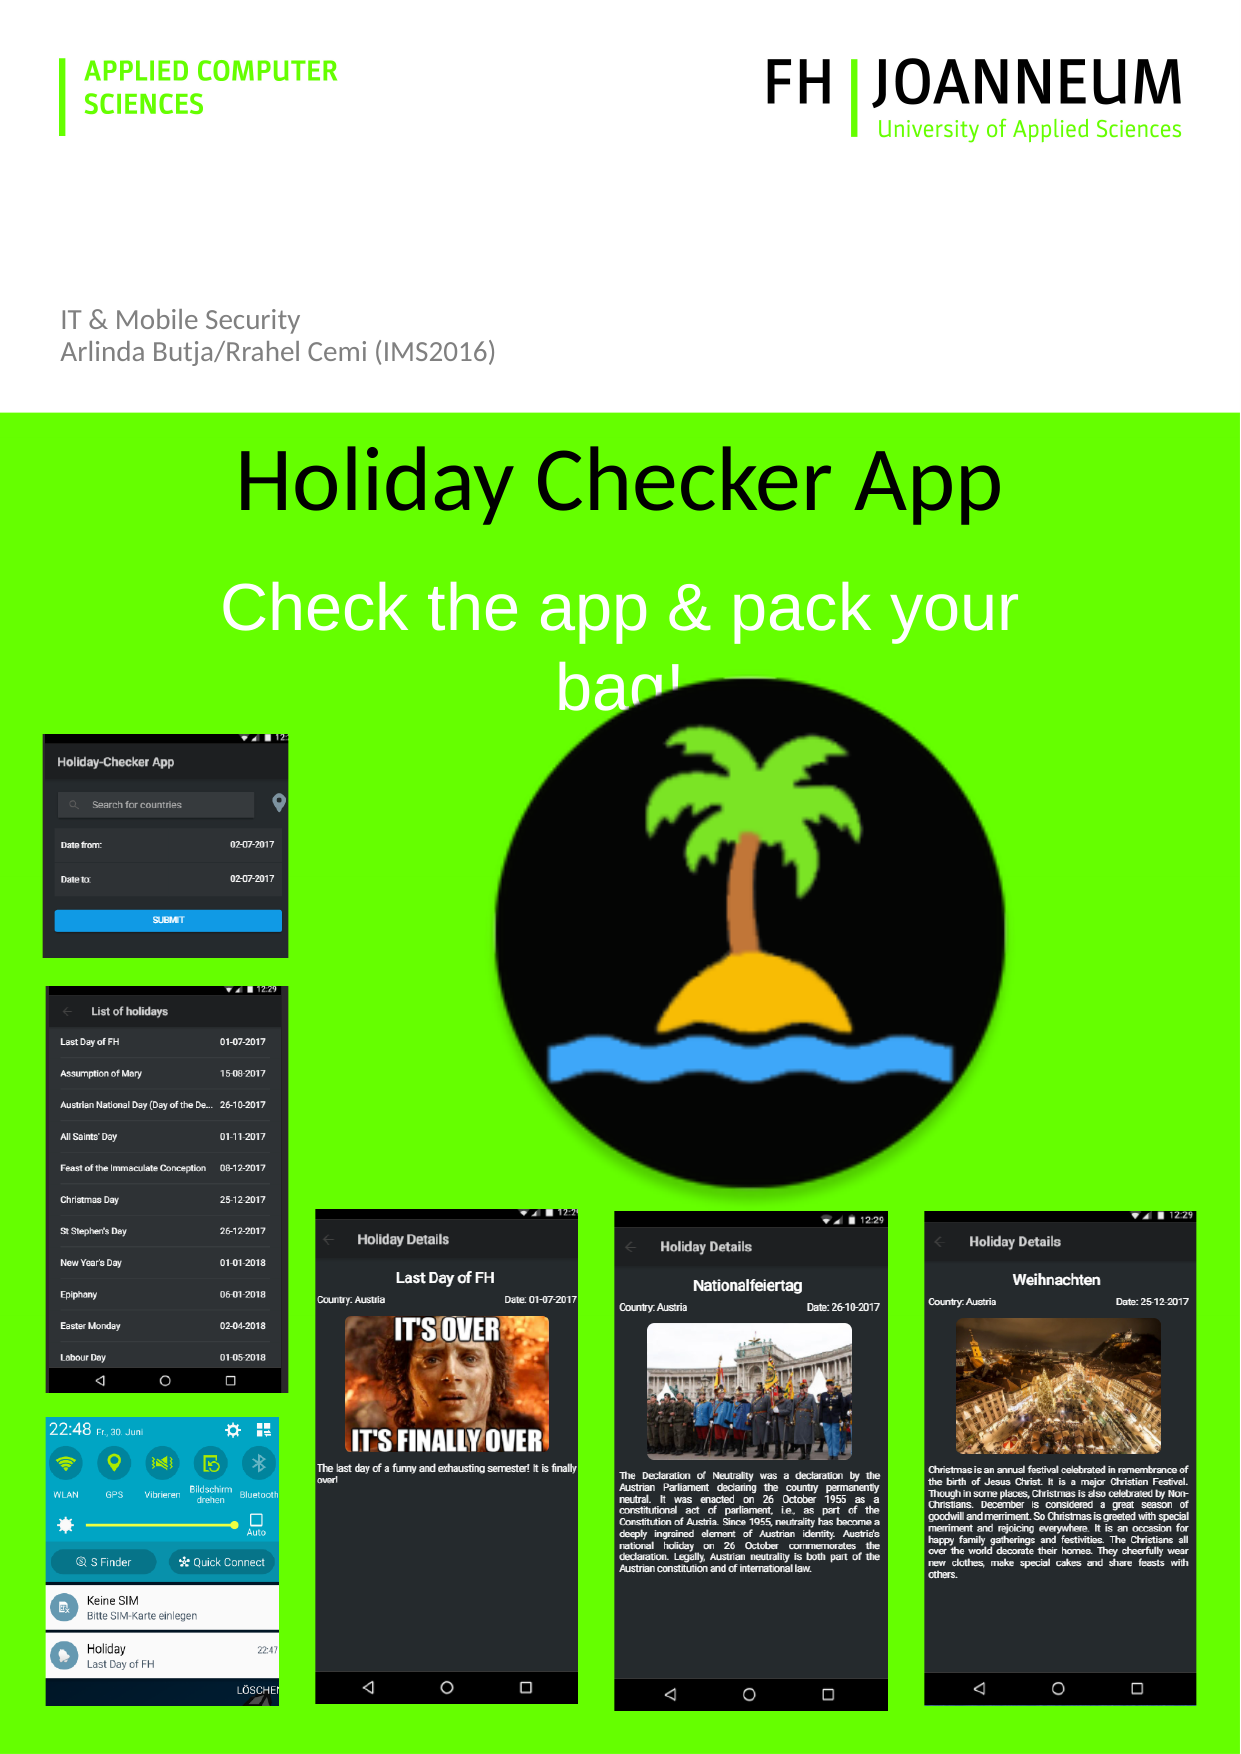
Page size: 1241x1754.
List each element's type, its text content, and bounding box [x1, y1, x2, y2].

picture [0, 0, 1240, 1754]
text_box IT & Mobile Security Arlinda Butja/Rrahel Cemi (IMS2016) [45, 308, 771, 373]
title Holiday Checker App [93, 411, 1148, 787]
subtitle Check the app & pack your bag! [150, 556, 1091, 669]
